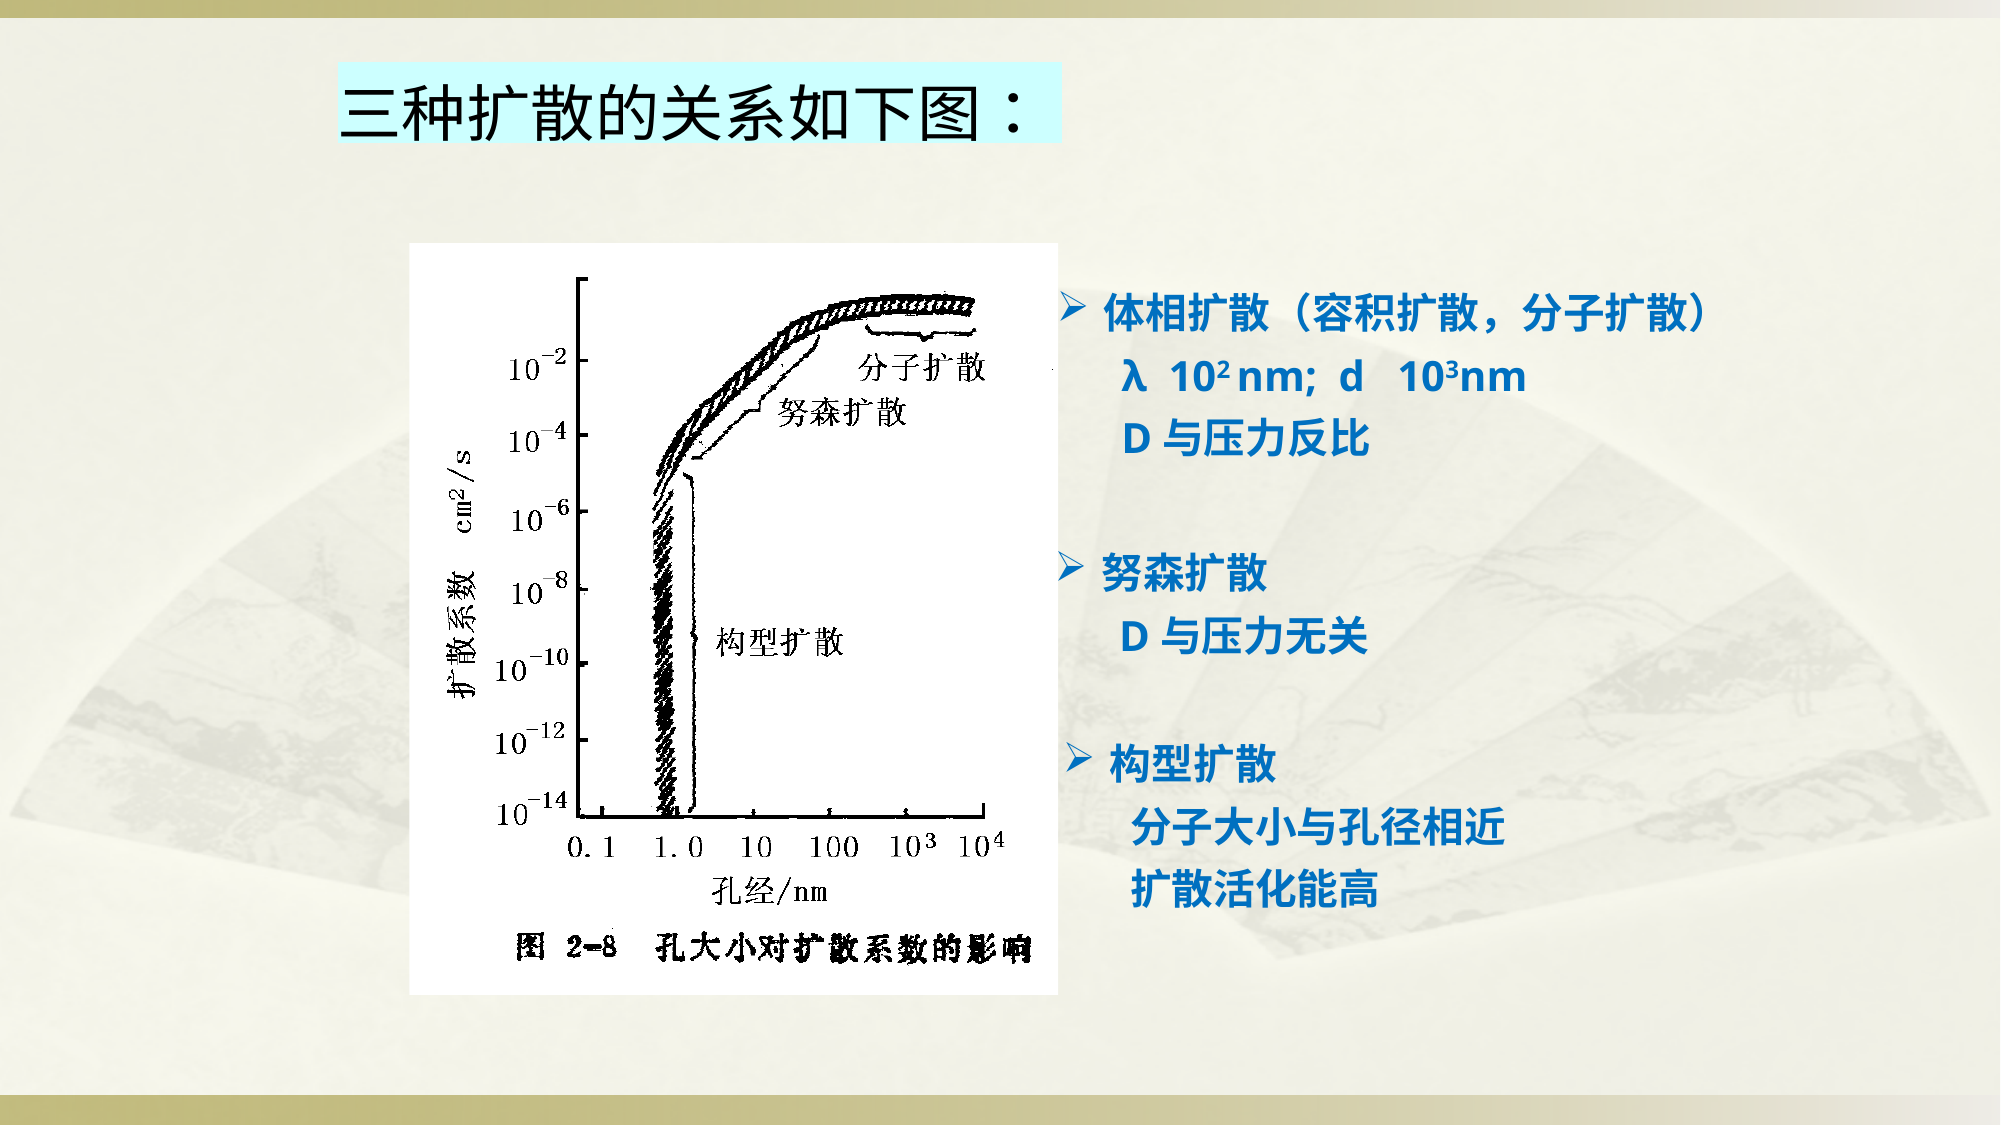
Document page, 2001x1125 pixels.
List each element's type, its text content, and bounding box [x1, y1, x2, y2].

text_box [336, 61, 1063, 144]
text_box 构型扩散 分子大小与孔径相近 扩散活化能高 [1064, 718, 1521, 921]
text_box 努森扩散 D与压力无关 [1064, 527, 1384, 712]
text_box 体相扩散（容积扩散，分子扩散） λ 102 nm; d 103nm D与压力反比 [1064, 267, 1746, 470]
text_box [408, 242, 1060, 996]
